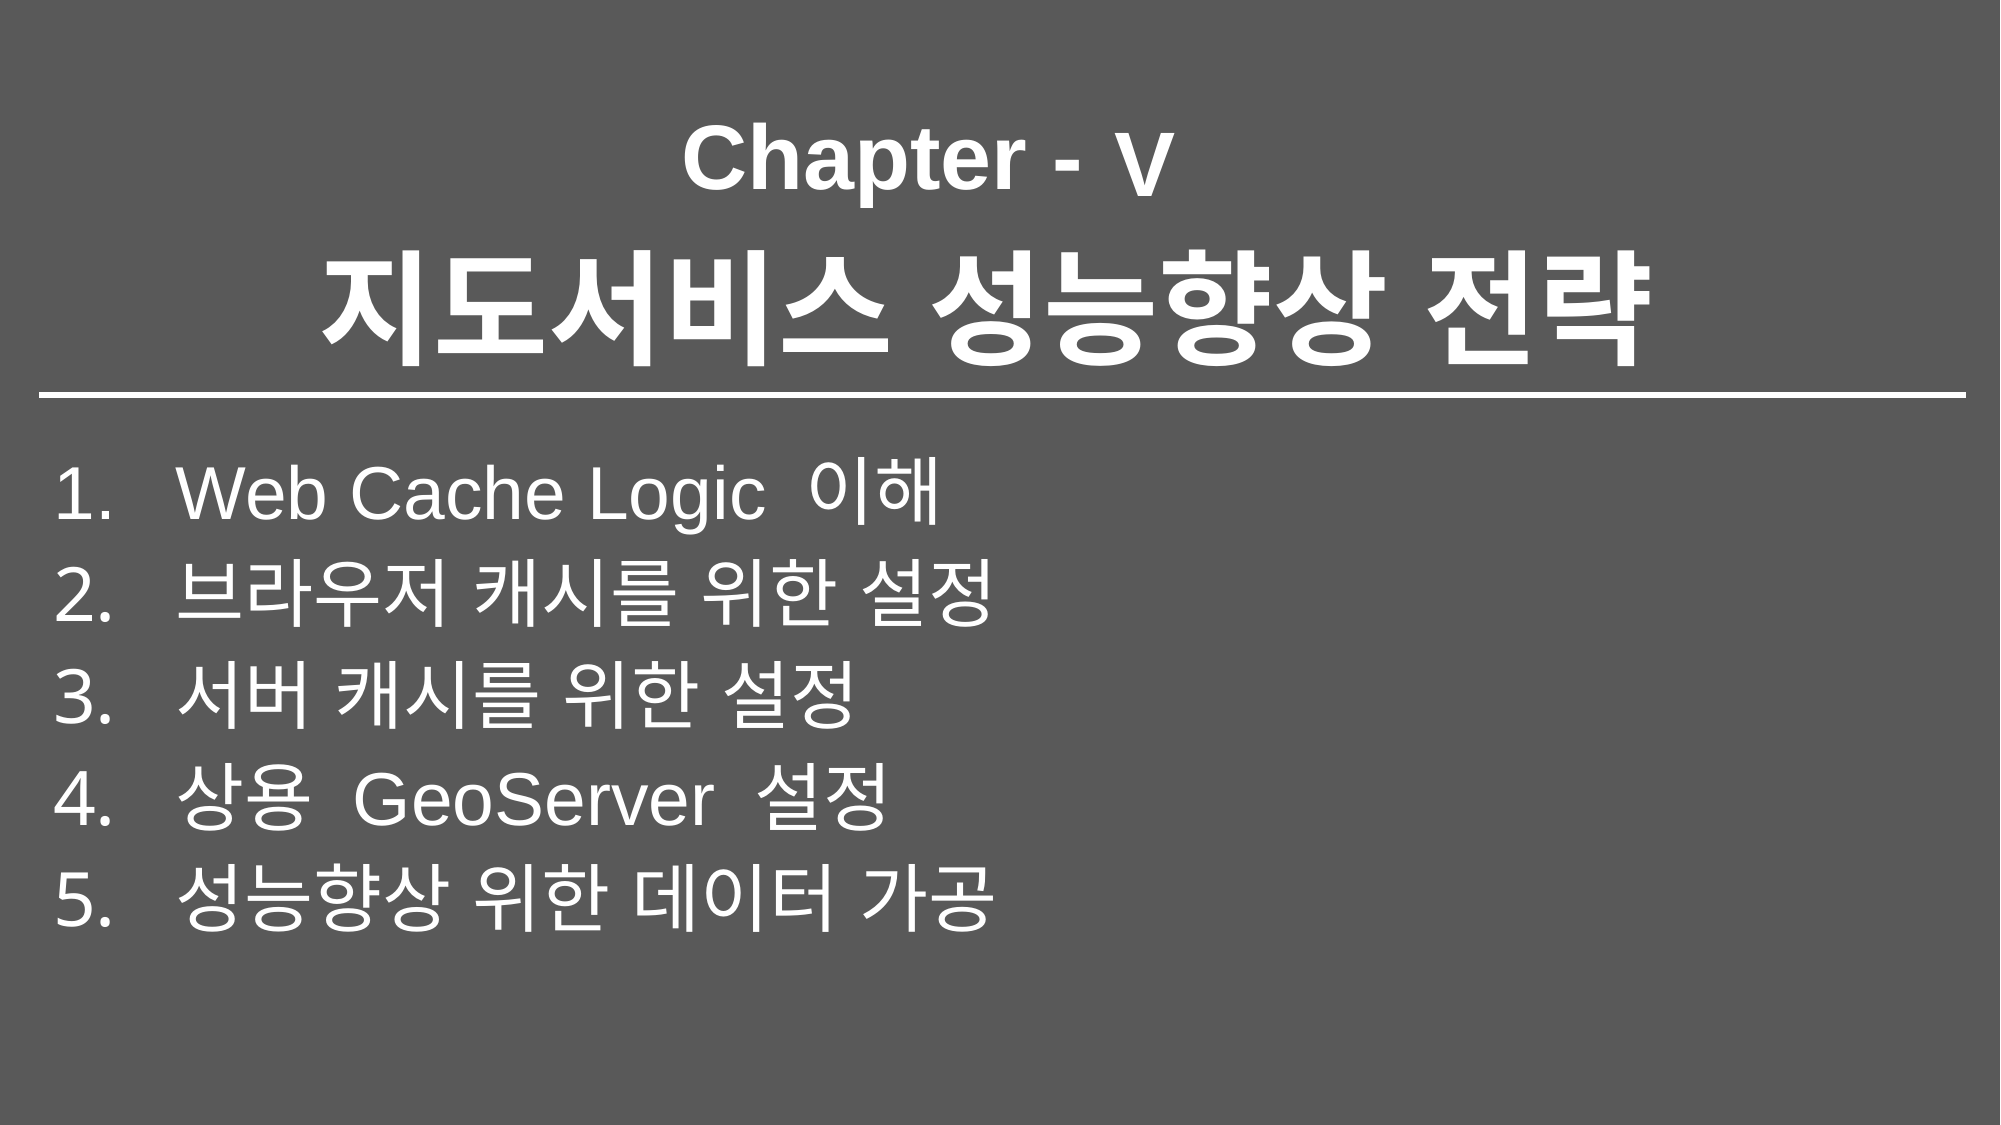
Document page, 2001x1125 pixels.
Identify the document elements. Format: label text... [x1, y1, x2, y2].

list V [1099, 109, 1291, 182]
title 지도서비스 성능향상 전략 [39, 234, 1933, 396]
list Web Cache Logic 이해 브라우저 캐시를 위한 설정 서버 캐시를 위한 설정 상용 GeoServer 설정 성능향상 위한 데이터 가공 [39, 447, 1966, 1087]
